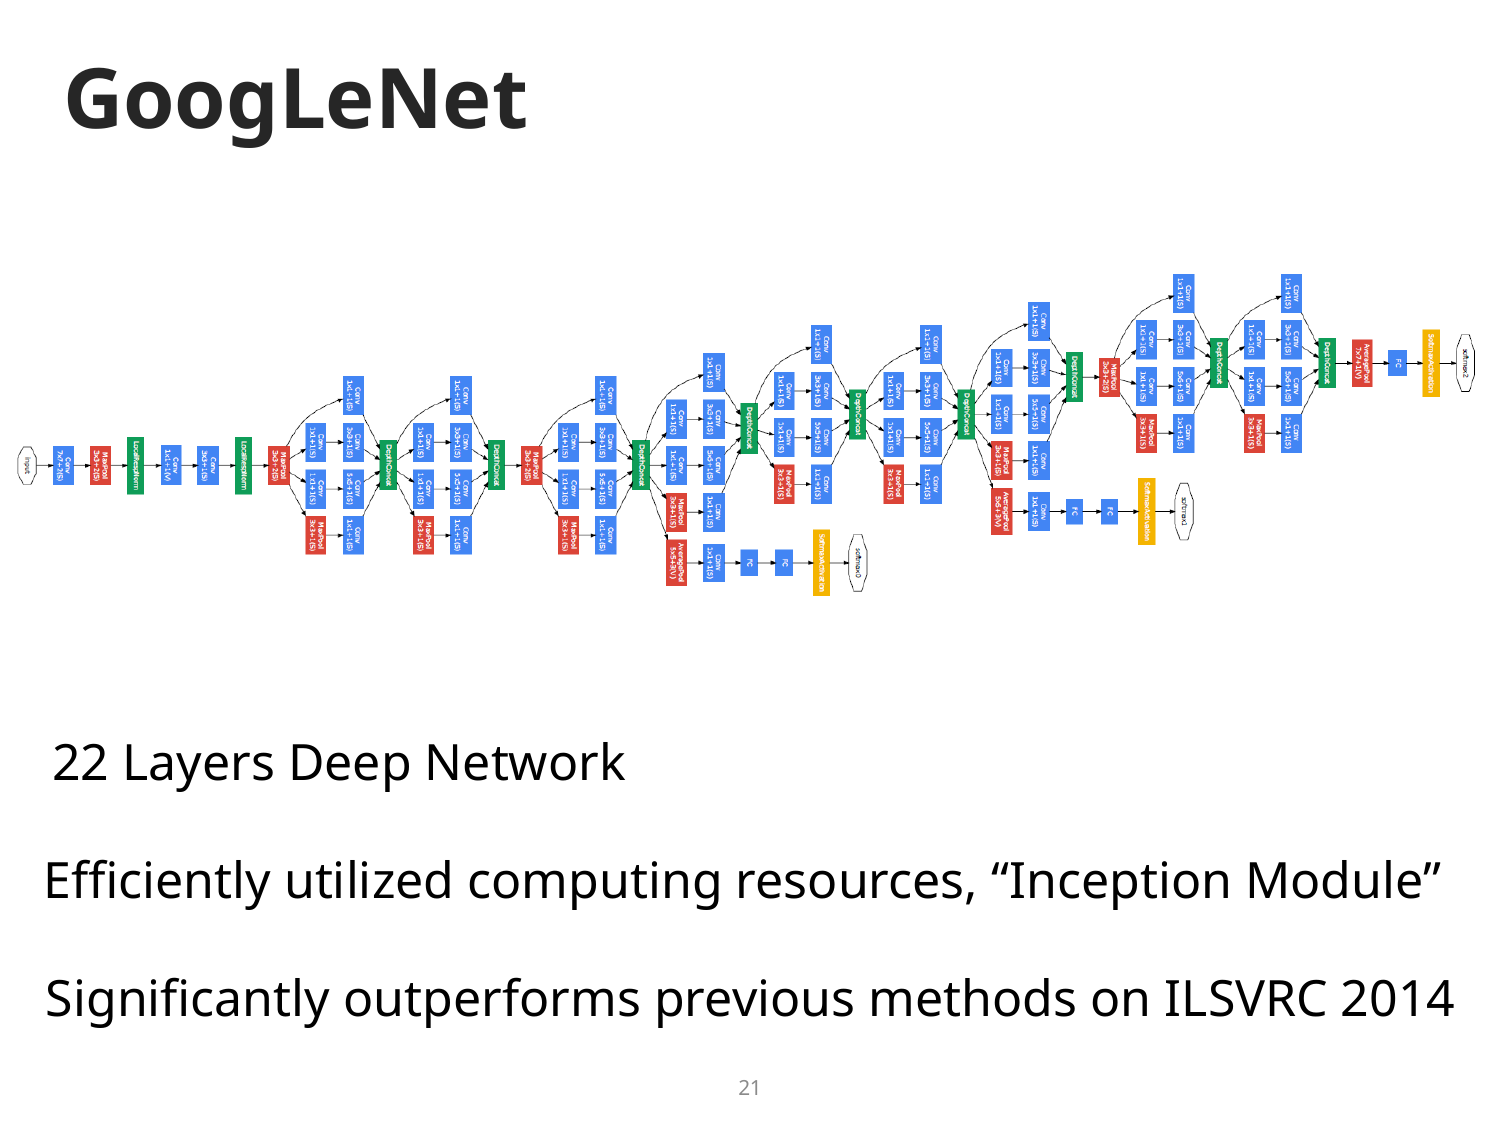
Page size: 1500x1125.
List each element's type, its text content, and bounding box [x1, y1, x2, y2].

picture [4, 239, 1488, 634]
text_box 22 Layers Deep Network [37, 722, 642, 798]
slide_number 21 [575, 1058, 925, 1119]
text_box Significantly outperforms previous methods on ILSVRC 2014 [31, 959, 1471, 1034]
text_box Efficiently utilized computing resources, “Inception Module” [28, 841, 1458, 916]
title GoogLeNet [48, 41, 1456, 149]
